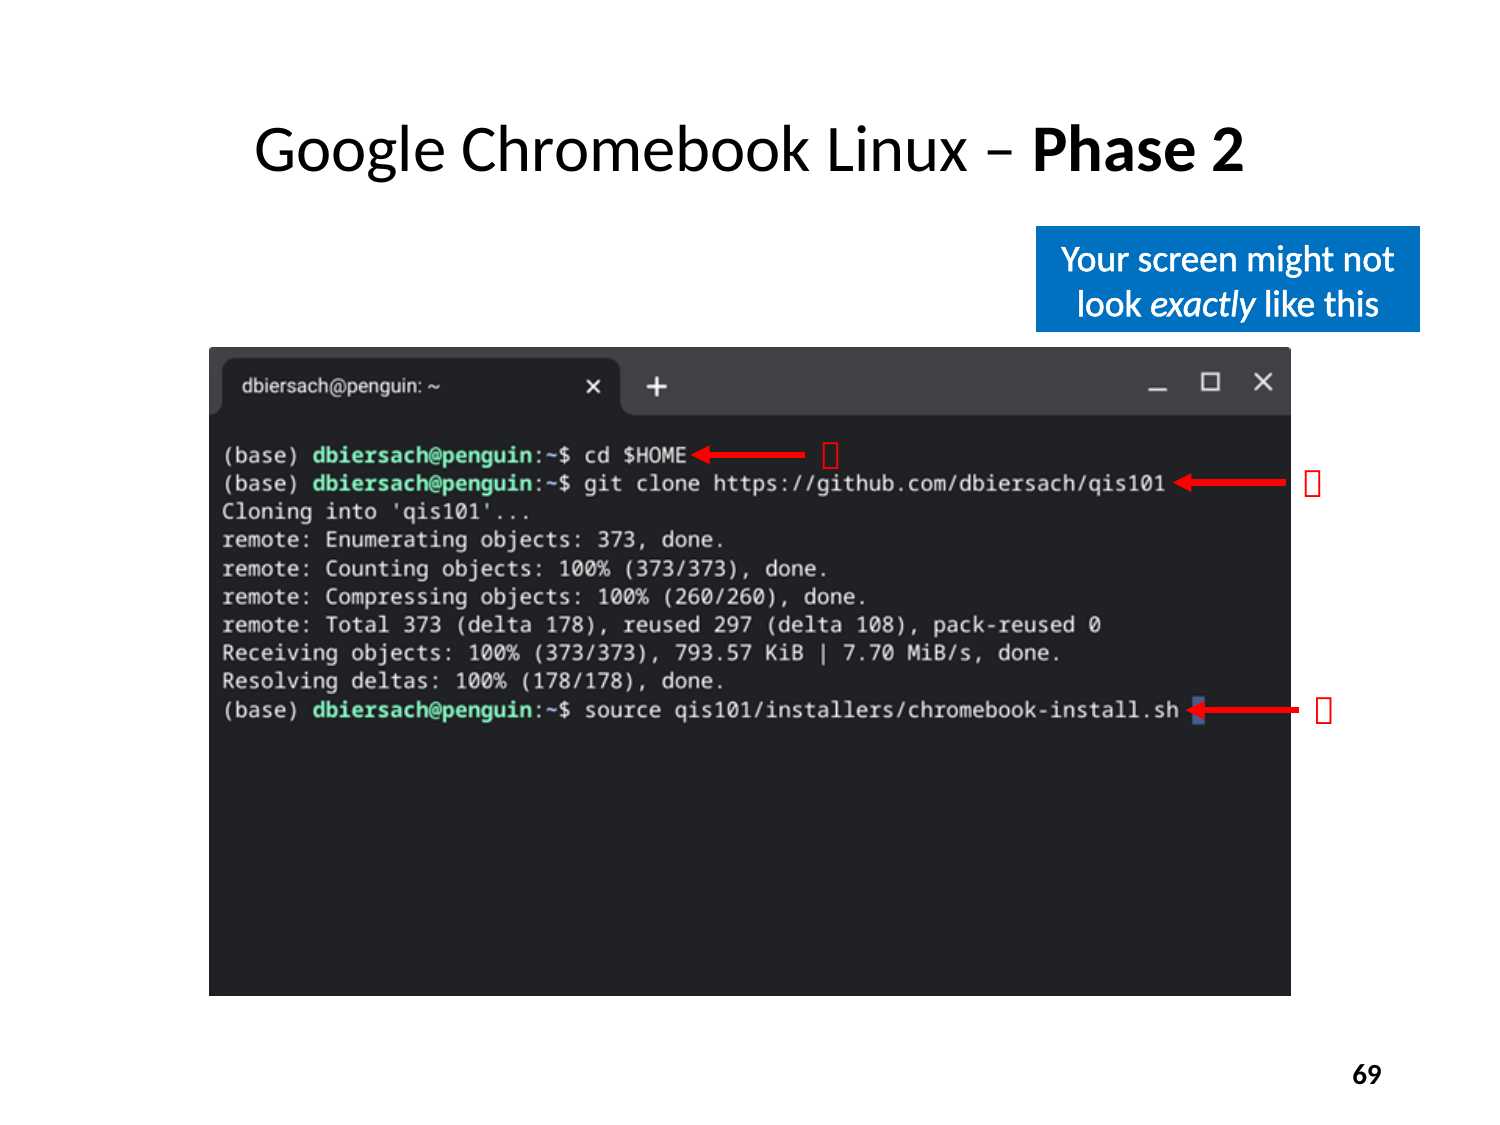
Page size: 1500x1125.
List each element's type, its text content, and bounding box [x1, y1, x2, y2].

picture [209, 347, 1291, 996]
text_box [1172, 452, 1350, 513]
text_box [1185, 679, 1361, 741]
title Google Chromebook Linux – Phase 2 [103, 59, 1397, 241]
slide_number 69 [1059, 1042, 1397, 1103]
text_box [690, 424, 868, 486]
text_box Your screen might not look exactly like this [1036, 226, 1420, 332]
